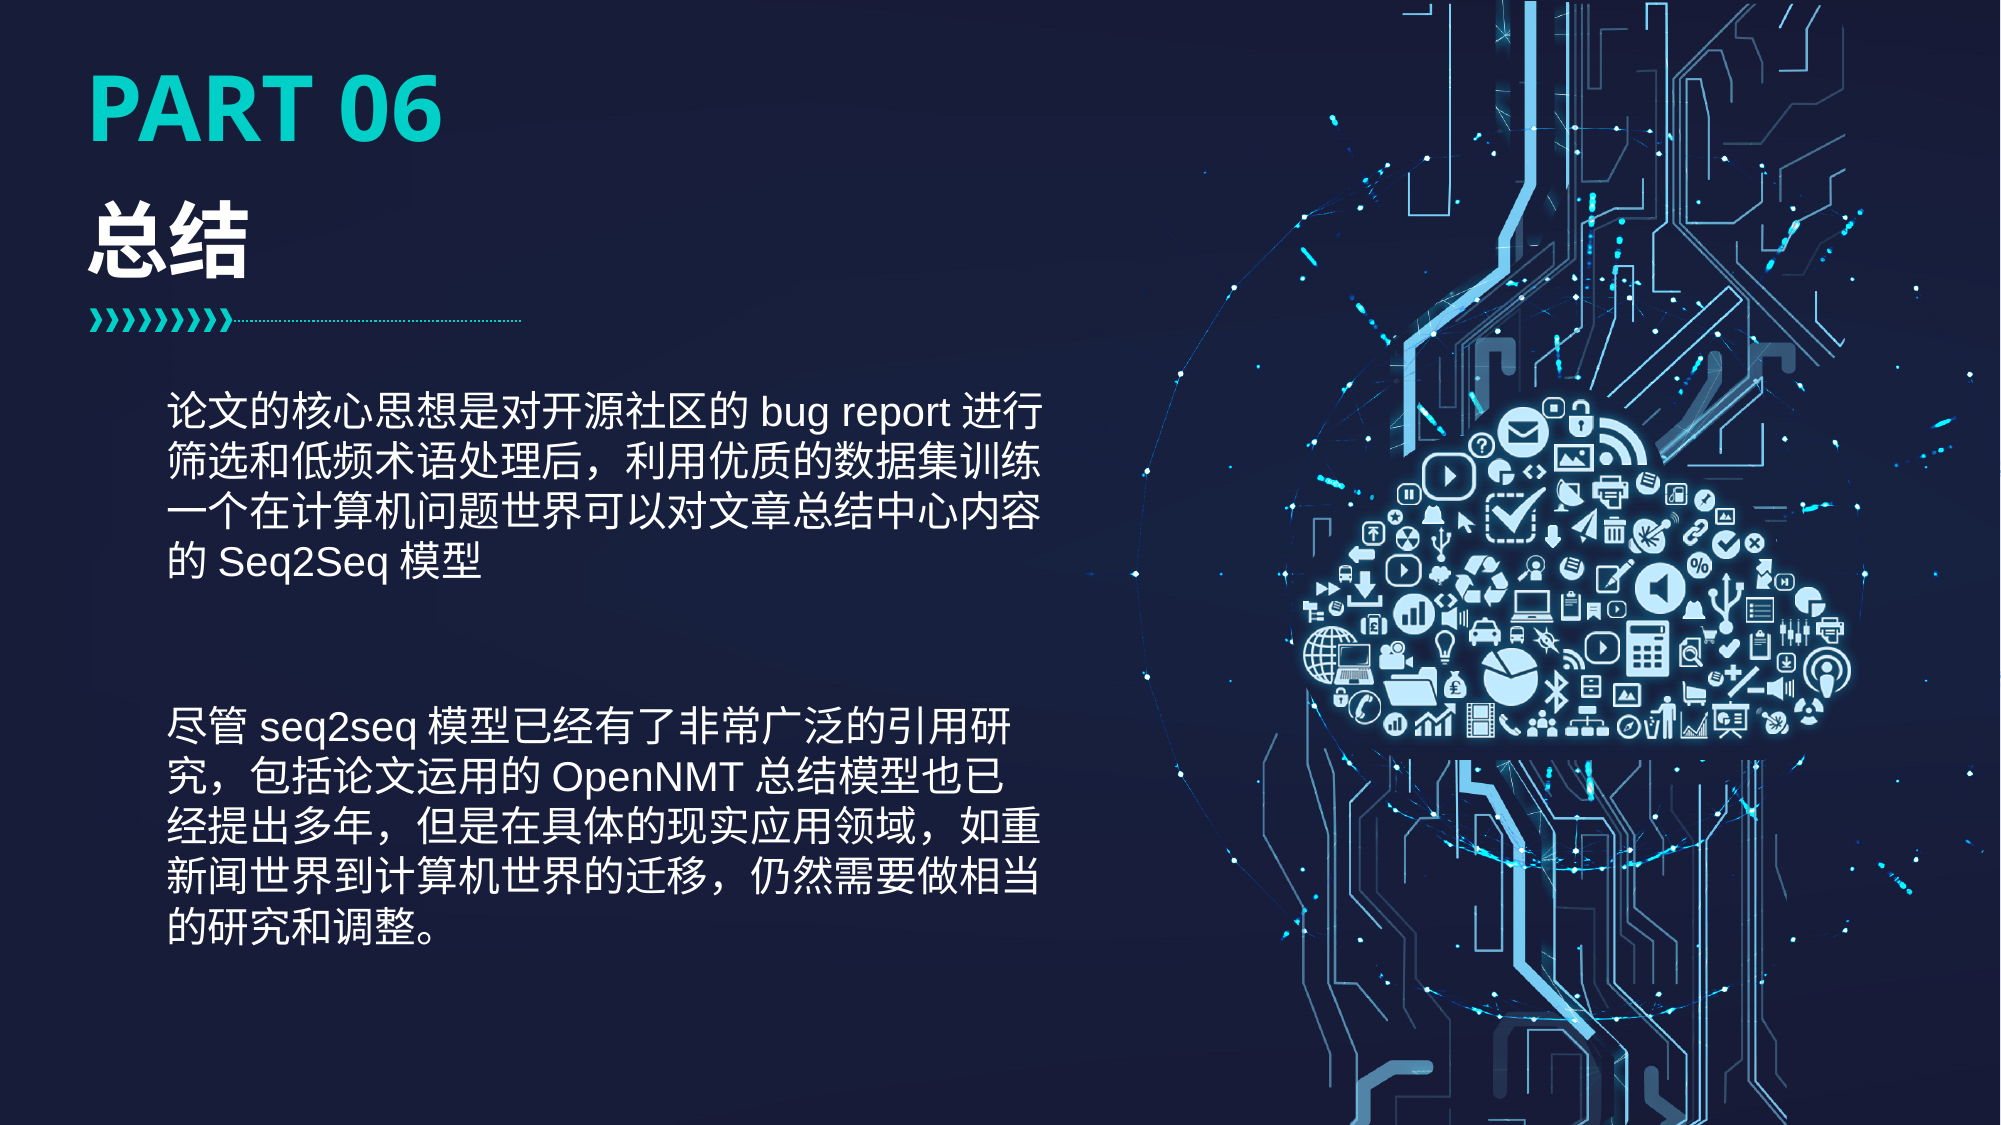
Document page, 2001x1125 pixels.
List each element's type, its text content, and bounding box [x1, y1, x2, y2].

text_box 尽管seq2seq模型已经有了非常广泛的引用研究，包括论文运用的OpenNMT总结模型也已经提出多年，但是在具体的现实应用领域，如重新闻世界到计算机世界的迁移，仍然需要做相当的研究和调整。 [151, 692, 1061, 958]
picture [0, 0, 2001, 1125]
text_box 总结 [70, 180, 909, 296]
text_box PART 06 [70, 42, 522, 168]
text_box 论文的核心思想是对开源社区的bug report进行筛选和低频术语处理后，利用优质的数据集训练一个在计算机问题世界可以对文章总结中心内容的Seq2Seq模型 [151, 377, 1061, 593]
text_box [89, 308, 522, 332]
